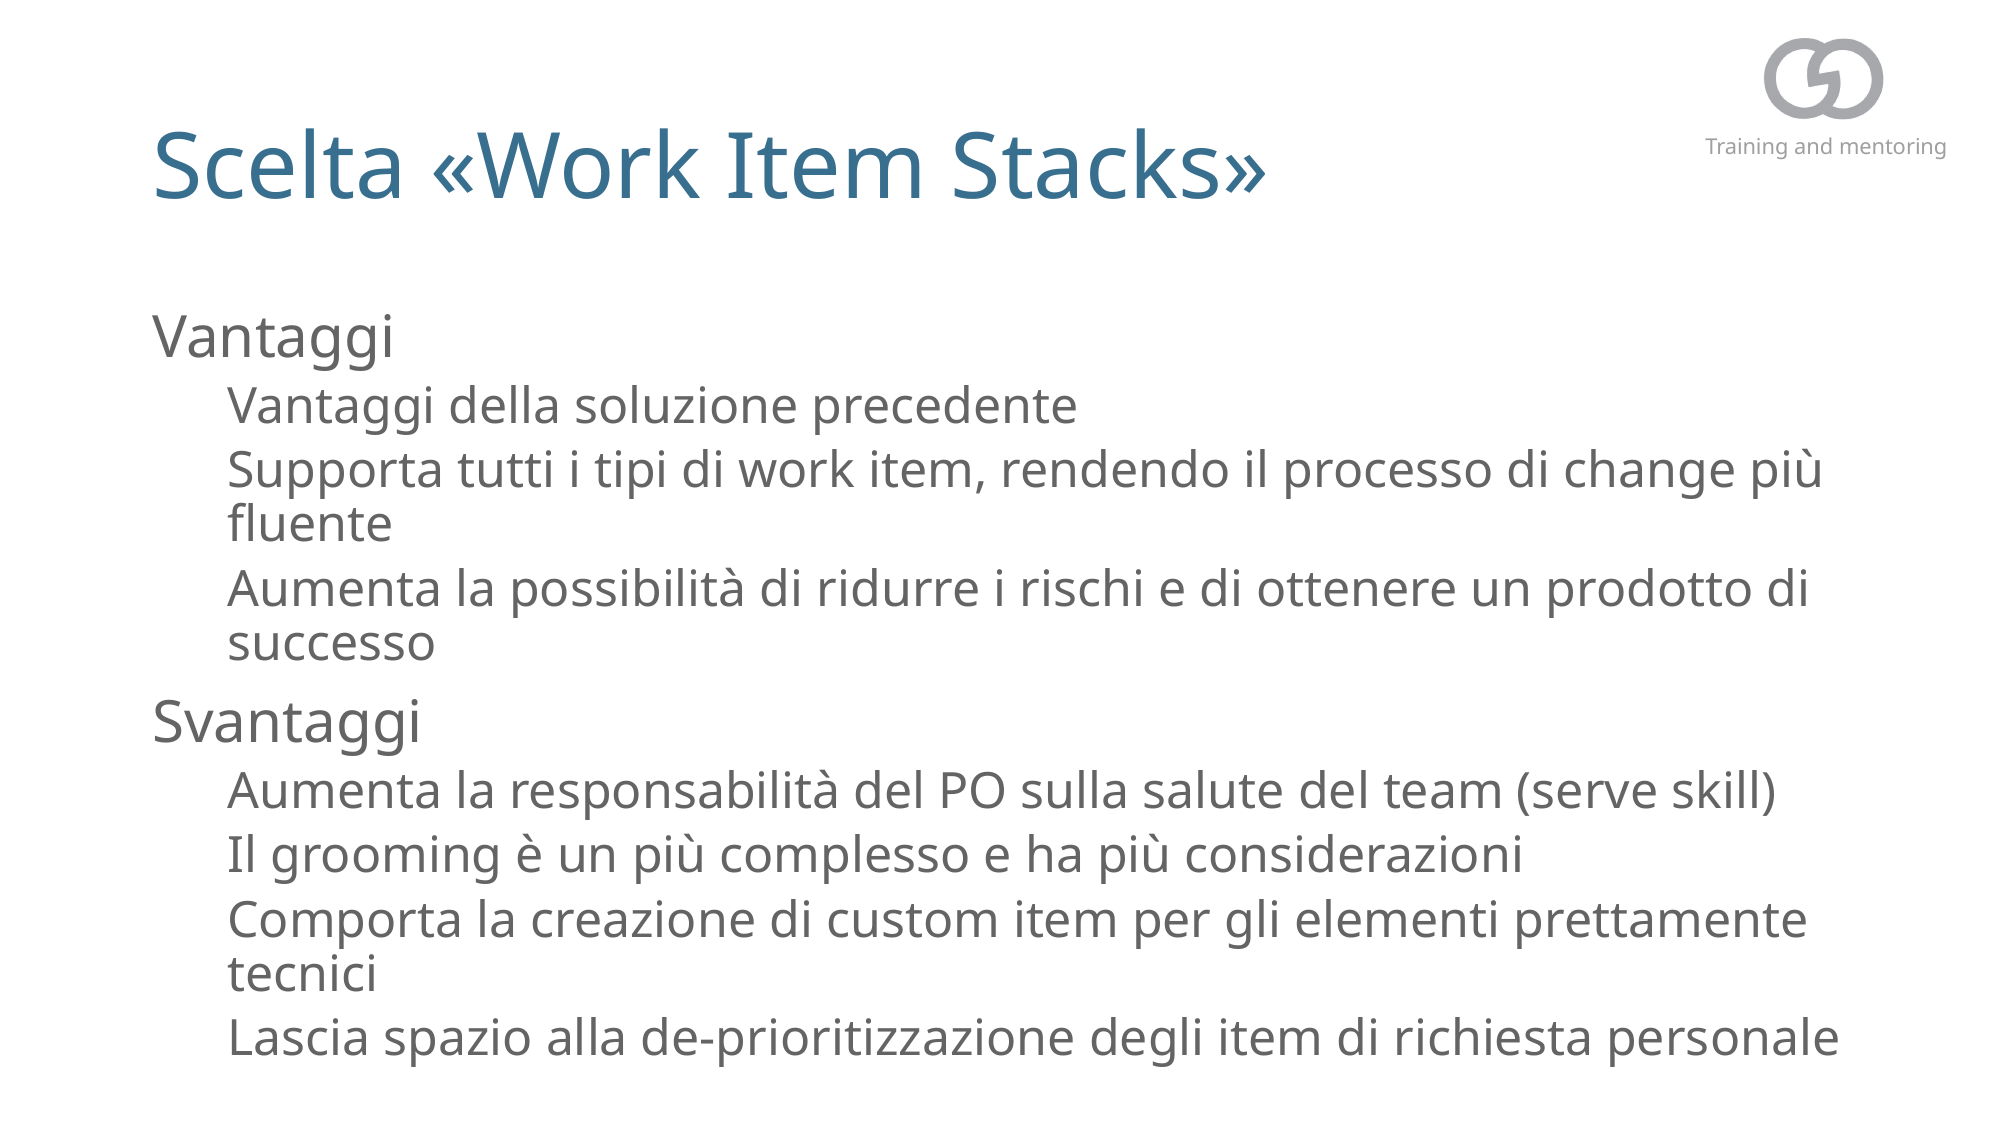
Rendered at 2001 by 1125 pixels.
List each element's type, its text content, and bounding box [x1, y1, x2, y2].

list Vantaggi Vantaggi della soluzione precedente Supporta tutti i tipi di work item, rendendo il processo di change più fluente Aumenta la possibilità di ridurre i rischi e di ottenere un prodotto di successo Svantaggi Aumenta la responsabilità del PO sulla salute del team (serve skill) Il grooming è un più complesso e ha più considerazioni Comporta la creazione di custom item per gli elementi prettamente tecnici Lascia spazio alla de-prioritizzazione degli item di richiesta personale [137, 299, 1863, 1014]
picture [1763, 37, 1884, 120]
title Scelta «Work Item Stacks» [137, 59, 1863, 278]
